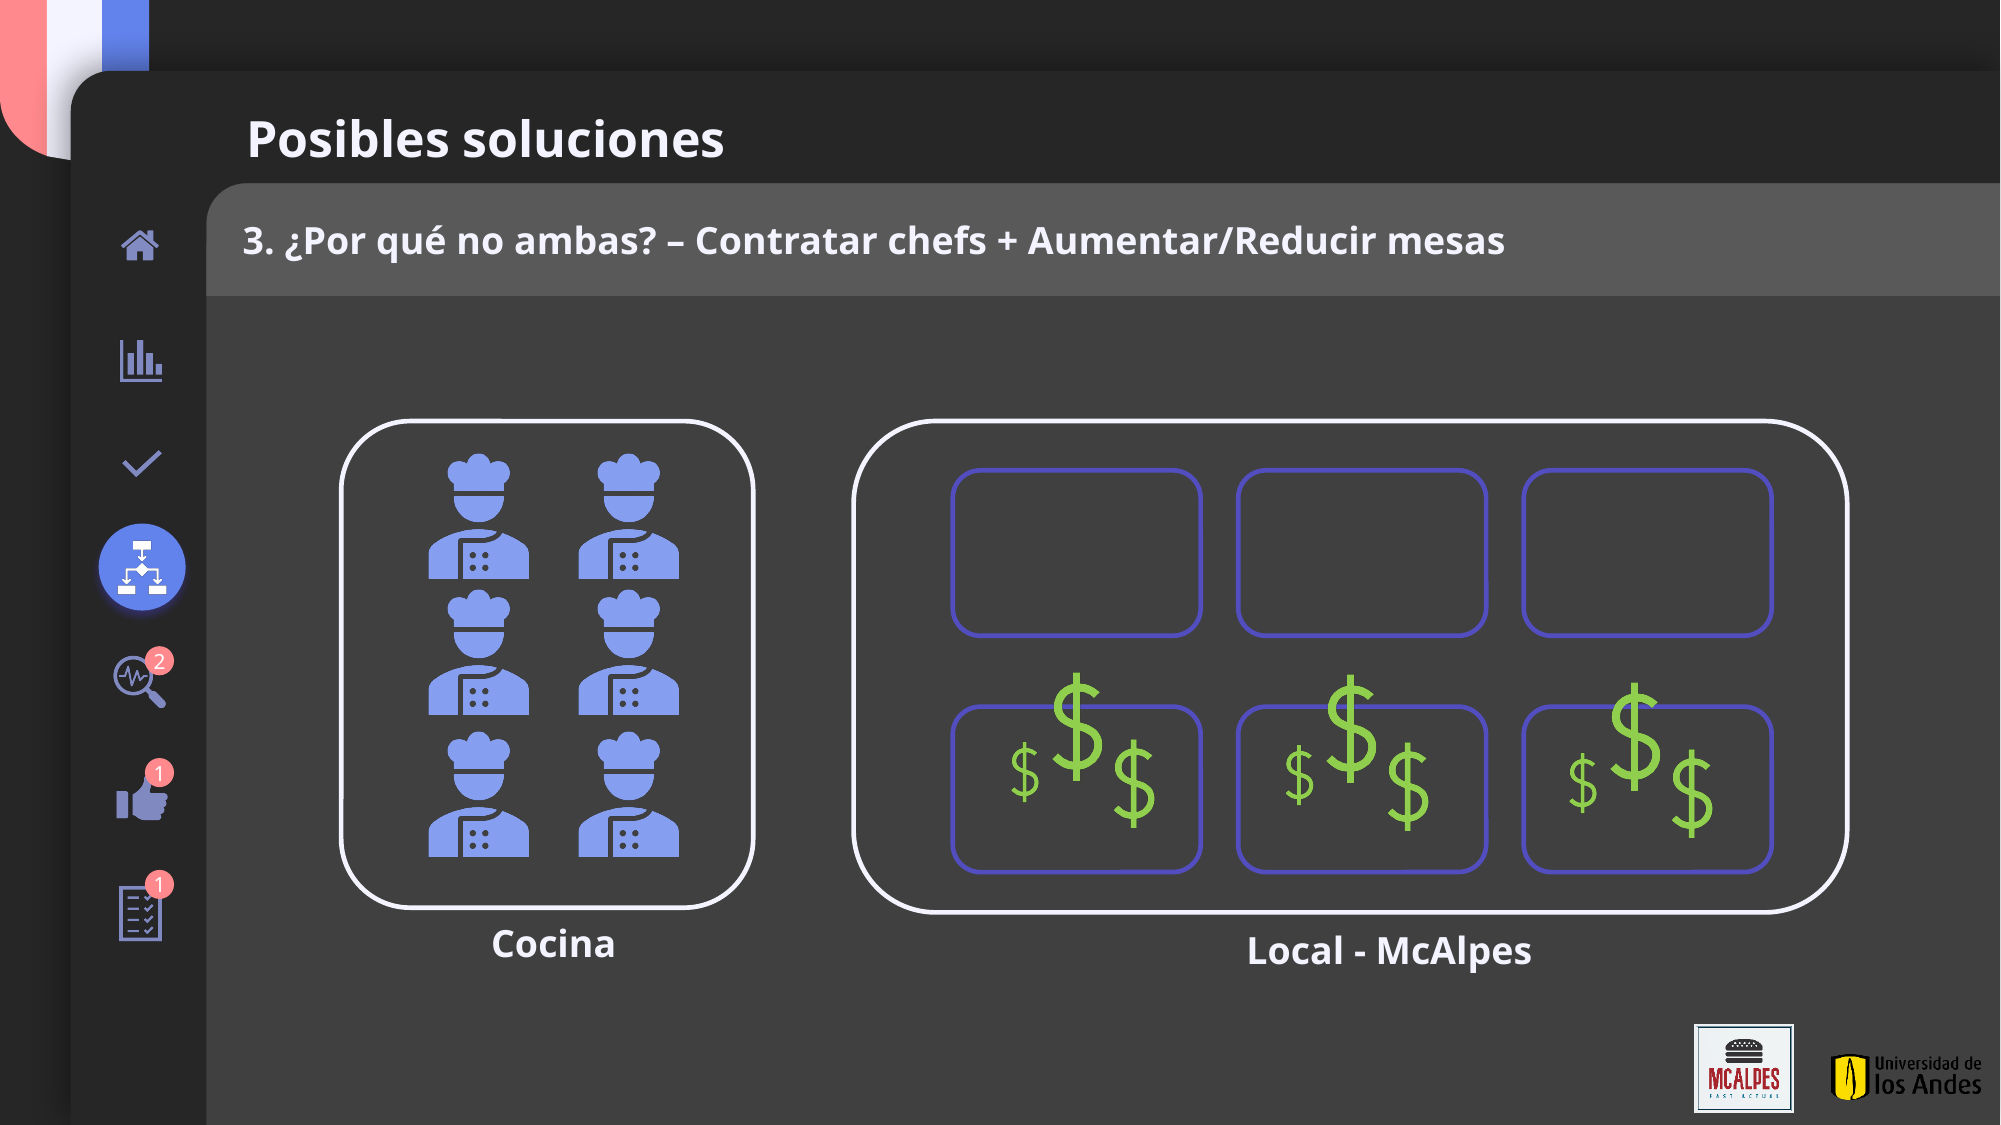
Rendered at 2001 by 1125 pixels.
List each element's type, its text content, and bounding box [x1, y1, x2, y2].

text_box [403, 601, 704, 728]
picture [108, 650, 172, 714]
text_box [1237, 705, 1488, 874]
text_box 3. ¿Por qué no ambas? – Contratar chefs + Aumentar/Reducir mesas [205, 182, 2000, 297]
picture [111, 536, 173, 599]
picture [107, 880, 174, 947]
text_box [852, 419, 1849, 914]
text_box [341, 421, 754, 973]
picture [1265, 668, 1457, 836]
picture [1549, 676, 1741, 843]
picture [1831, 1054, 1981, 1100]
text_box [1237, 469, 1488, 637]
picture [111, 331, 171, 391]
text_box [1522, 469, 1773, 637]
picture [403, 728, 704, 879]
text_box [1522, 705, 1773, 874]
picture [121, 443, 163, 484]
text_box Local - McAlpes [1231, 919, 1548, 980]
text_box [951, 705, 1202, 874]
picture [991, 666, 1183, 833]
text_box [951, 469, 1202, 637]
picture [403, 450, 704, 601]
picture [1694, 1024, 1794, 1113]
picture [111, 766, 173, 829]
